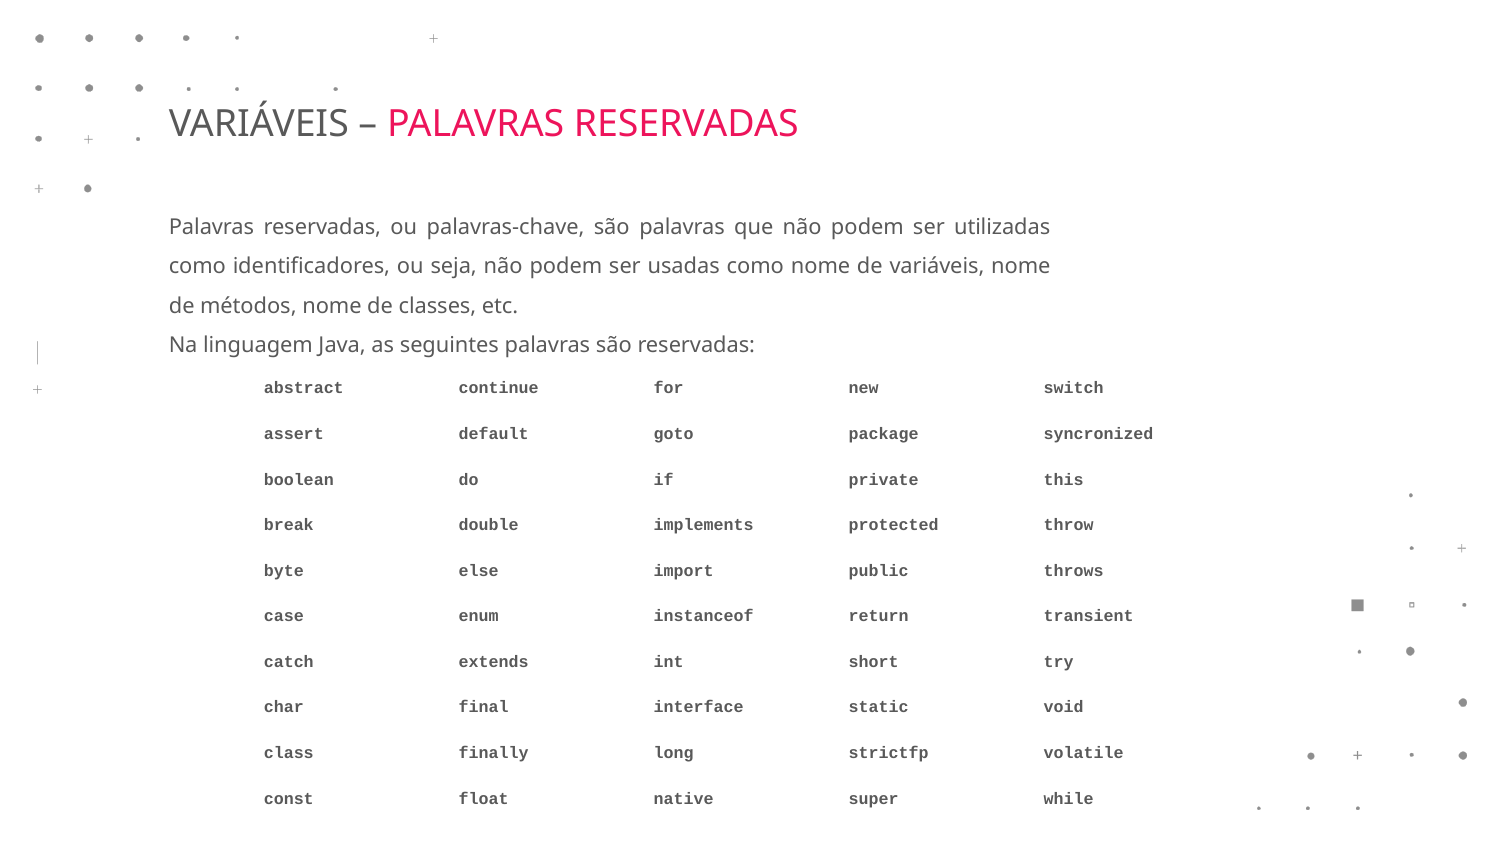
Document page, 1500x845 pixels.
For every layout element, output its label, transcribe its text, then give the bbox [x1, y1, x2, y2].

table_cell throws [1042, 536, 1237, 581]
table_cell else [458, 536, 653, 581]
table_cell case [263, 581, 458, 627]
table_header new [847, 362, 1042, 399]
table_cell public [847, 536, 1042, 581]
table_cell implements [653, 490, 847, 536]
table_cell break [263, 490, 458, 536]
table_cell if [653, 444, 847, 490]
table_cell const [263, 764, 458, 809]
table_cell import [653, 536, 847, 581]
table_cell char [263, 672, 458, 718]
table_cell enum [458, 581, 653, 627]
table_cell native [653, 764, 847, 809]
text_box VARIÁVEIS – PALAVRAS RESERVADAS [154, 91, 977, 152]
table_cell protected [847, 490, 1042, 536]
table_cell volatile [1042, 718, 1237, 764]
table_cell void [1042, 672, 1237, 718]
table_cell default [458, 399, 653, 444]
table_header continue [458, 362, 653, 399]
table_cell package [847, 399, 1042, 444]
table_cell assert [263, 399, 458, 444]
table_cell return [847, 581, 1042, 627]
table_cell final [458, 672, 653, 718]
table_cell goto [653, 399, 847, 444]
table_cell transient [1042, 581, 1237, 627]
table_cell catch [263, 627, 458, 672]
table_cell throw [1042, 490, 1237, 536]
table_cell private [847, 444, 1042, 490]
table_cell class [263, 718, 458, 764]
table_header for [653, 362, 847, 399]
table_cell syncronized [1042, 399, 1237, 444]
table_cell short [847, 627, 1042, 672]
table_cell float [458, 764, 653, 809]
table_cell static [847, 672, 1042, 718]
table_cell byte [263, 536, 458, 581]
table_cell boolean [263, 444, 458, 490]
table_cell try [1042, 627, 1237, 672]
text_box Palavras reservadas, ou palavras-chave, são palavras que não podem ser utilizadas como identificadores, ou seja, não podem ser usadas como nome de variáveis, nome de métodos, nome de classes, etc. Na linguagem Java, as seguintes palavras são reservadas: [154, 193, 1067, 365]
table_cell while [1042, 764, 1237, 809]
table_cell super [847, 764, 1042, 809]
picture [33, 34, 1467, 810]
table_cell strictfp [847, 718, 1042, 764]
table_header switch [1042, 362, 1237, 399]
table_cell instanceof [653, 581, 847, 627]
table_cell interface [653, 672, 847, 718]
table_header abstract [263, 362, 458, 399]
table_cell this [1042, 444, 1237, 490]
table_cell extends [458, 627, 653, 672]
table_cell finally [458, 718, 653, 764]
table_cell double [458, 490, 653, 536]
table_cell do [458, 444, 653, 490]
table_cell int [653, 627, 847, 672]
table_cell long [653, 718, 847, 764]
